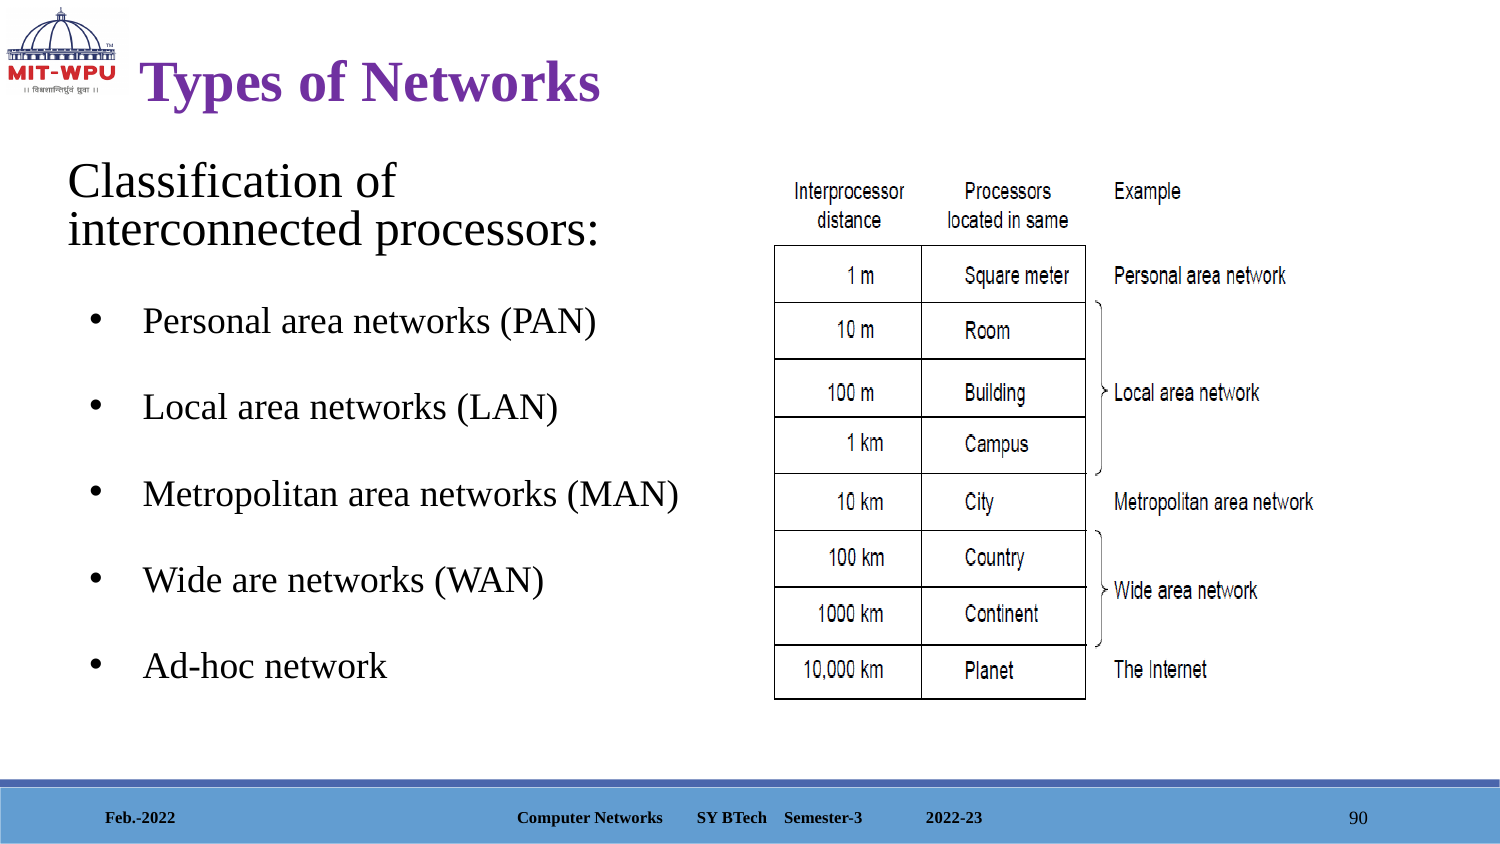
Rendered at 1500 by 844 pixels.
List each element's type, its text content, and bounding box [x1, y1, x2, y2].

text_box Classification of interconnected processors: Personal area networks (PAN) Local area networks (LAN) Metropolitan area networks (MAN) Wide are networks (WAN) Ad-hoc network [67, 153, 693, 758]
slide_number ‹#› [1218, 794, 1380, 840]
picture [6, 7, 129, 95]
slide_number Feb.-2022 [93, 794, 432, 840]
text_box Types of Networks [128, 37, 1383, 178]
footer Computer Networks SY BTech Semester-3 2022-23 [453, 794, 1047, 840]
picture [754, 152, 1332, 725]
